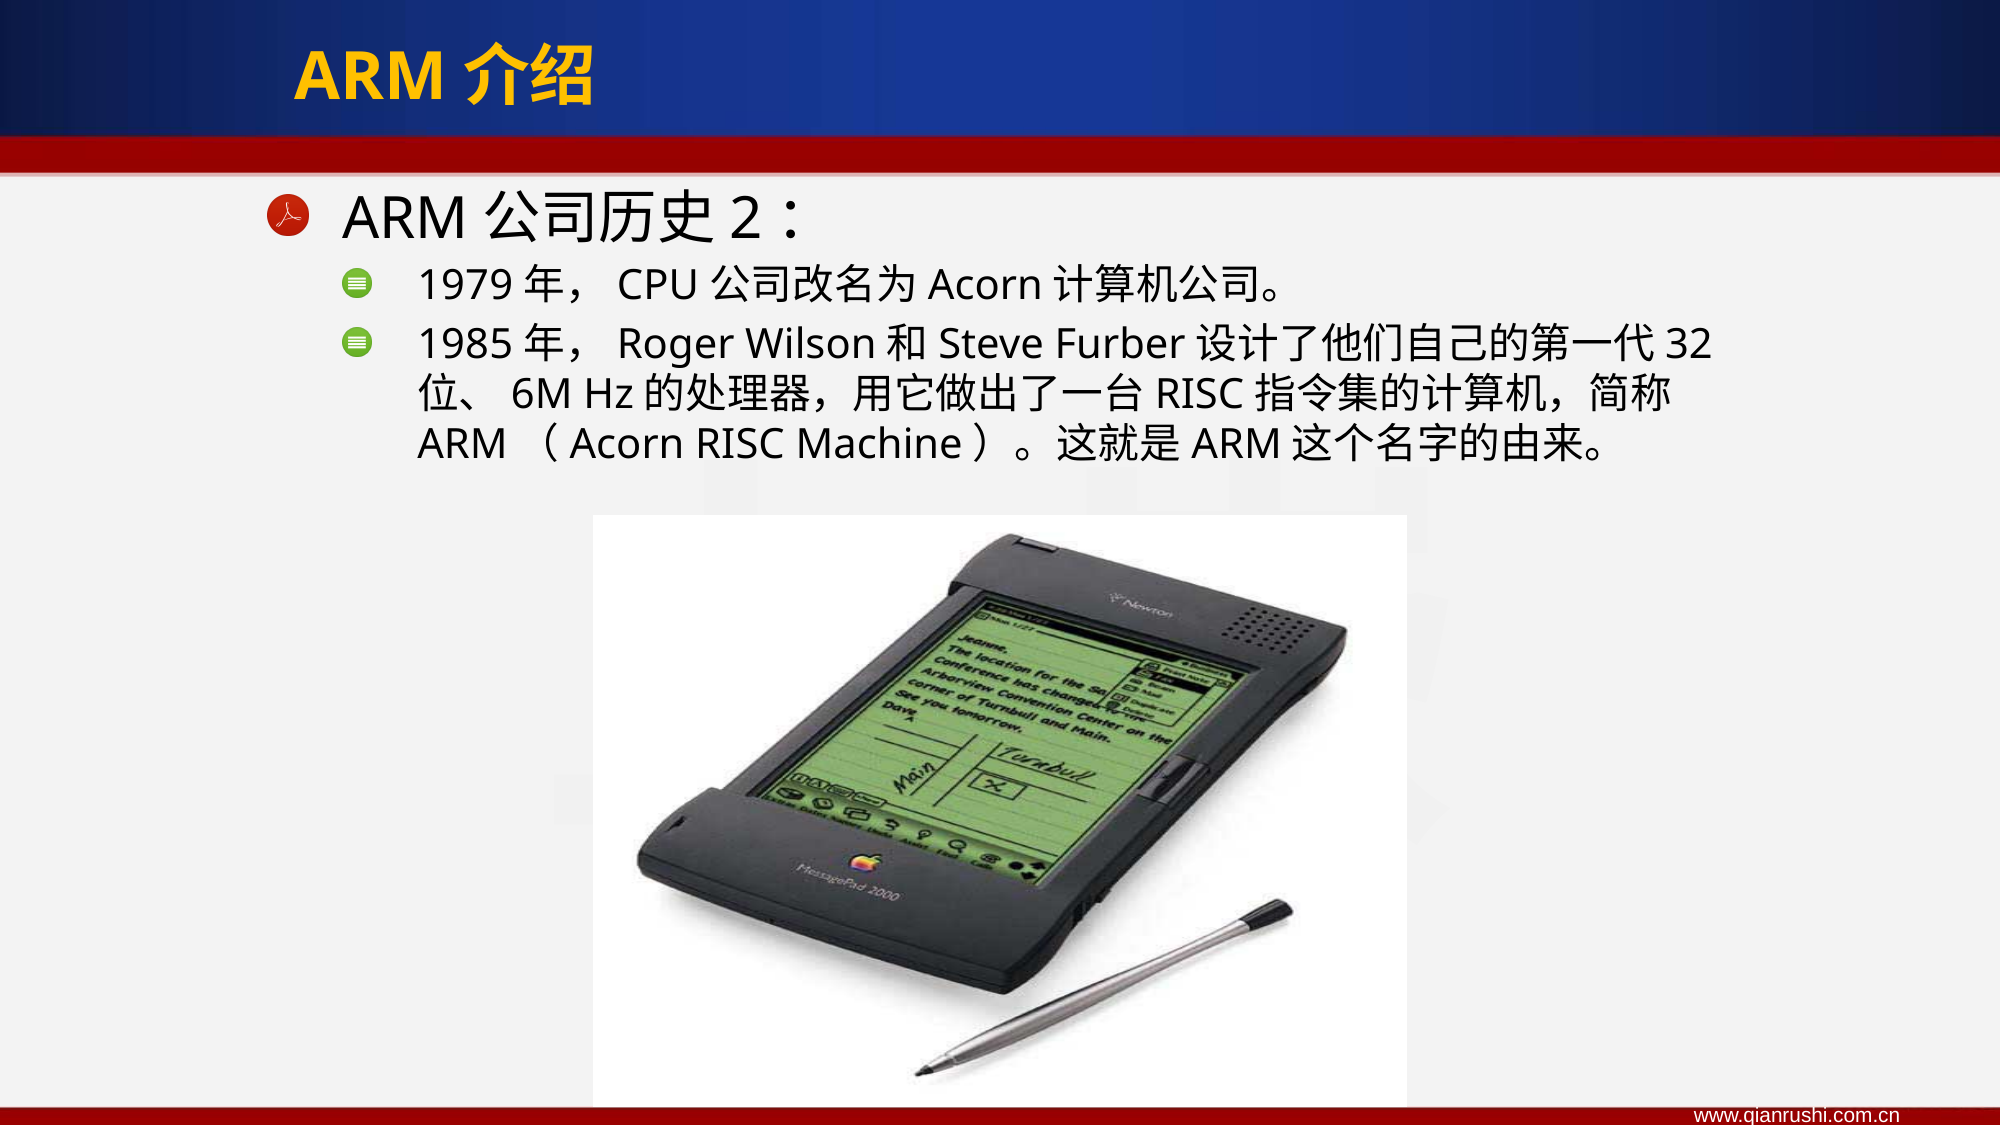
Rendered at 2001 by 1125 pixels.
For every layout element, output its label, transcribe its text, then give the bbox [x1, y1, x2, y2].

list ARM介绍 [279, 35, 1229, 126]
picture [0, 0, 2000, 172]
picture [0, 514, 2000, 1125]
picture [342, 327, 372, 357]
list ARM公司历史2： 1979年，CPU公司改名为Acorn计算机公司。 1985年，Roger Wilson和Steve Furber设计了他们自己的第一代32位、6M Hz的处理器，用它做出了一台RISC指令集的计算机，简称ARM（Acorn RISC Machine）。这就是ARM这个名字的由来。 [249, 172, 1750, 997]
picture [342, 268, 372, 298]
picture [267, 194, 309, 236]
